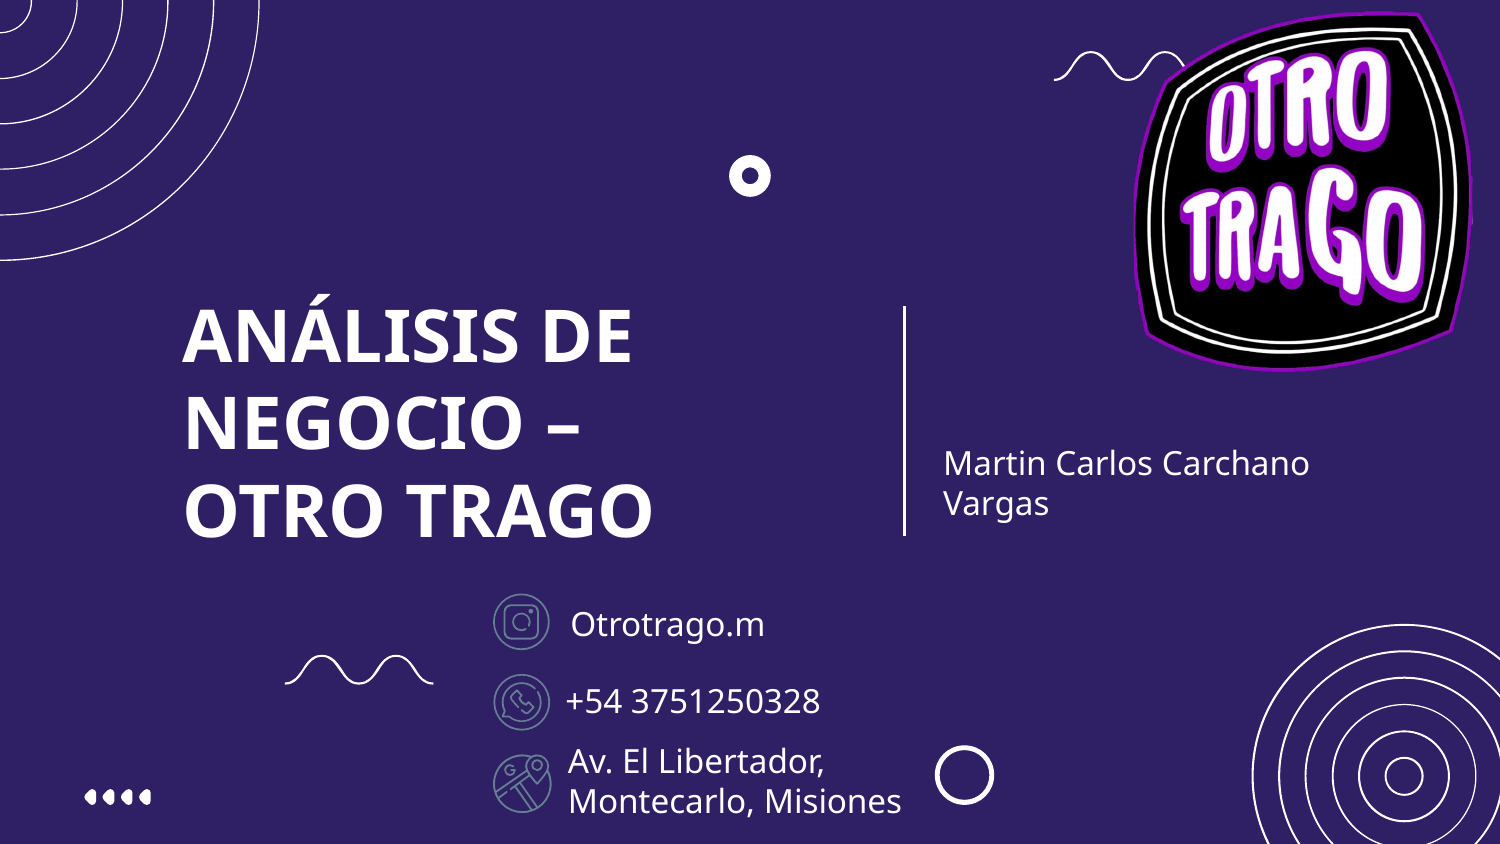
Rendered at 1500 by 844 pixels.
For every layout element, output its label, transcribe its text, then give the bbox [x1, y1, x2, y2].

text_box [0, 0, 260, 262]
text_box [492, 754, 552, 814]
title ANÁLISIS DE NEGOCIO – OTRO TRAGO [167, 277, 882, 567]
text_box +54 3751250328 [550, 665, 950, 724]
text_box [1251, 623, 1500, 844]
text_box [493, 673, 551, 731]
text_box Av. El Libertador, Montecarlo, Misiones [552, 725, 953, 784]
text_box Otrotrago.m [555, 588, 809, 666]
picture [1133, 0, 1473, 386]
text_box [284, 654, 434, 685]
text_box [492, 593, 551, 651]
subtitle Martin Carlos Carchano Vargas [928, 427, 1328, 537]
text_box [729, 155, 771, 197]
